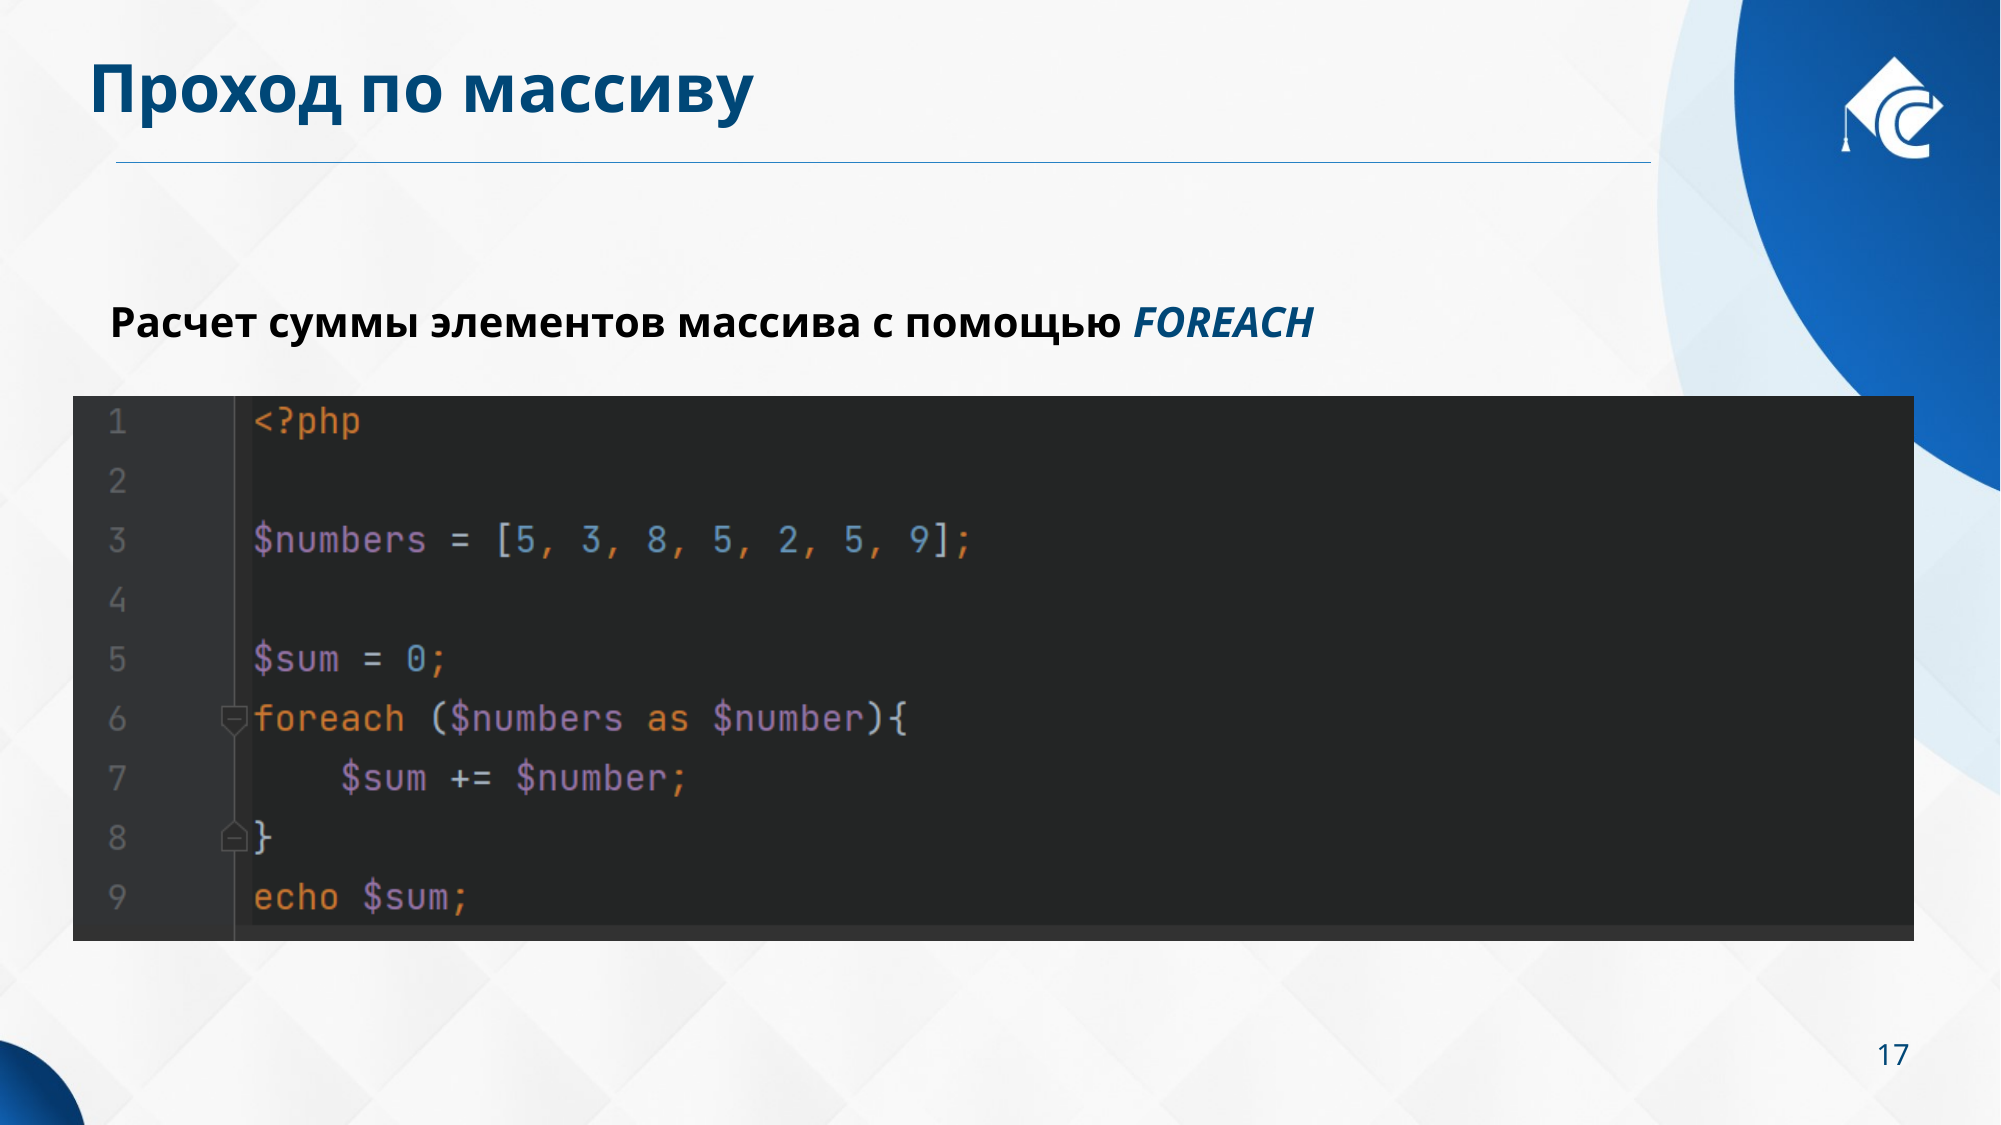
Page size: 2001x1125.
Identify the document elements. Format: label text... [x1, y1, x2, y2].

title Проход по массиву [73, 32, 1609, 150]
text_box Расчет суммы элементов массива с помощью FOREACH [94, 293, 1652, 366]
slide_number 17 [1806, 1026, 1925, 1086]
picture [0, 0, 2001, 1125]
